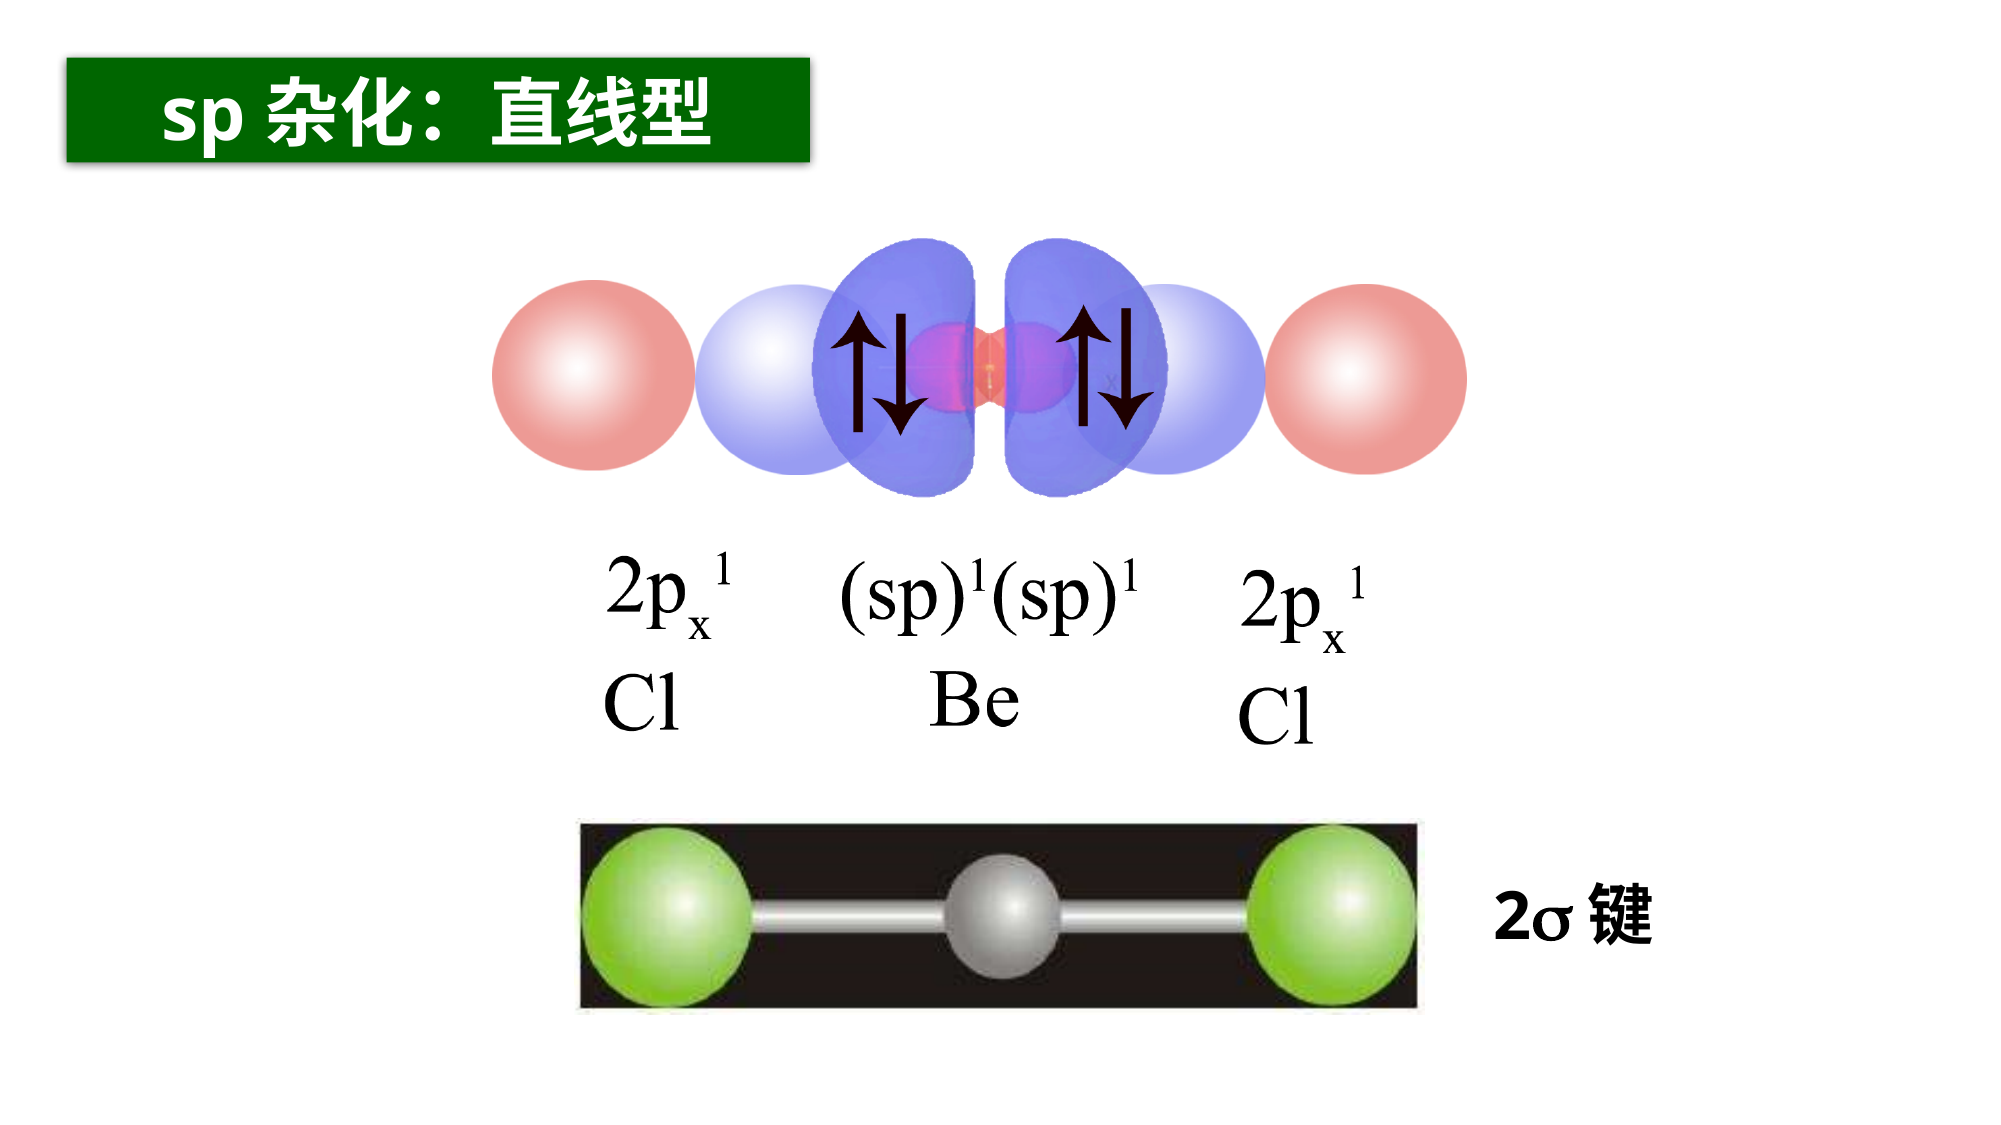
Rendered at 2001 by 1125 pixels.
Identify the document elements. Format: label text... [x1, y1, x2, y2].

text_box sp杂化：直线型 [66, 57, 810, 163]
picture [574, 818, 1425, 1015]
text_box 2键 [1478, 865, 1670, 961]
picture [455, 163, 1520, 774]
